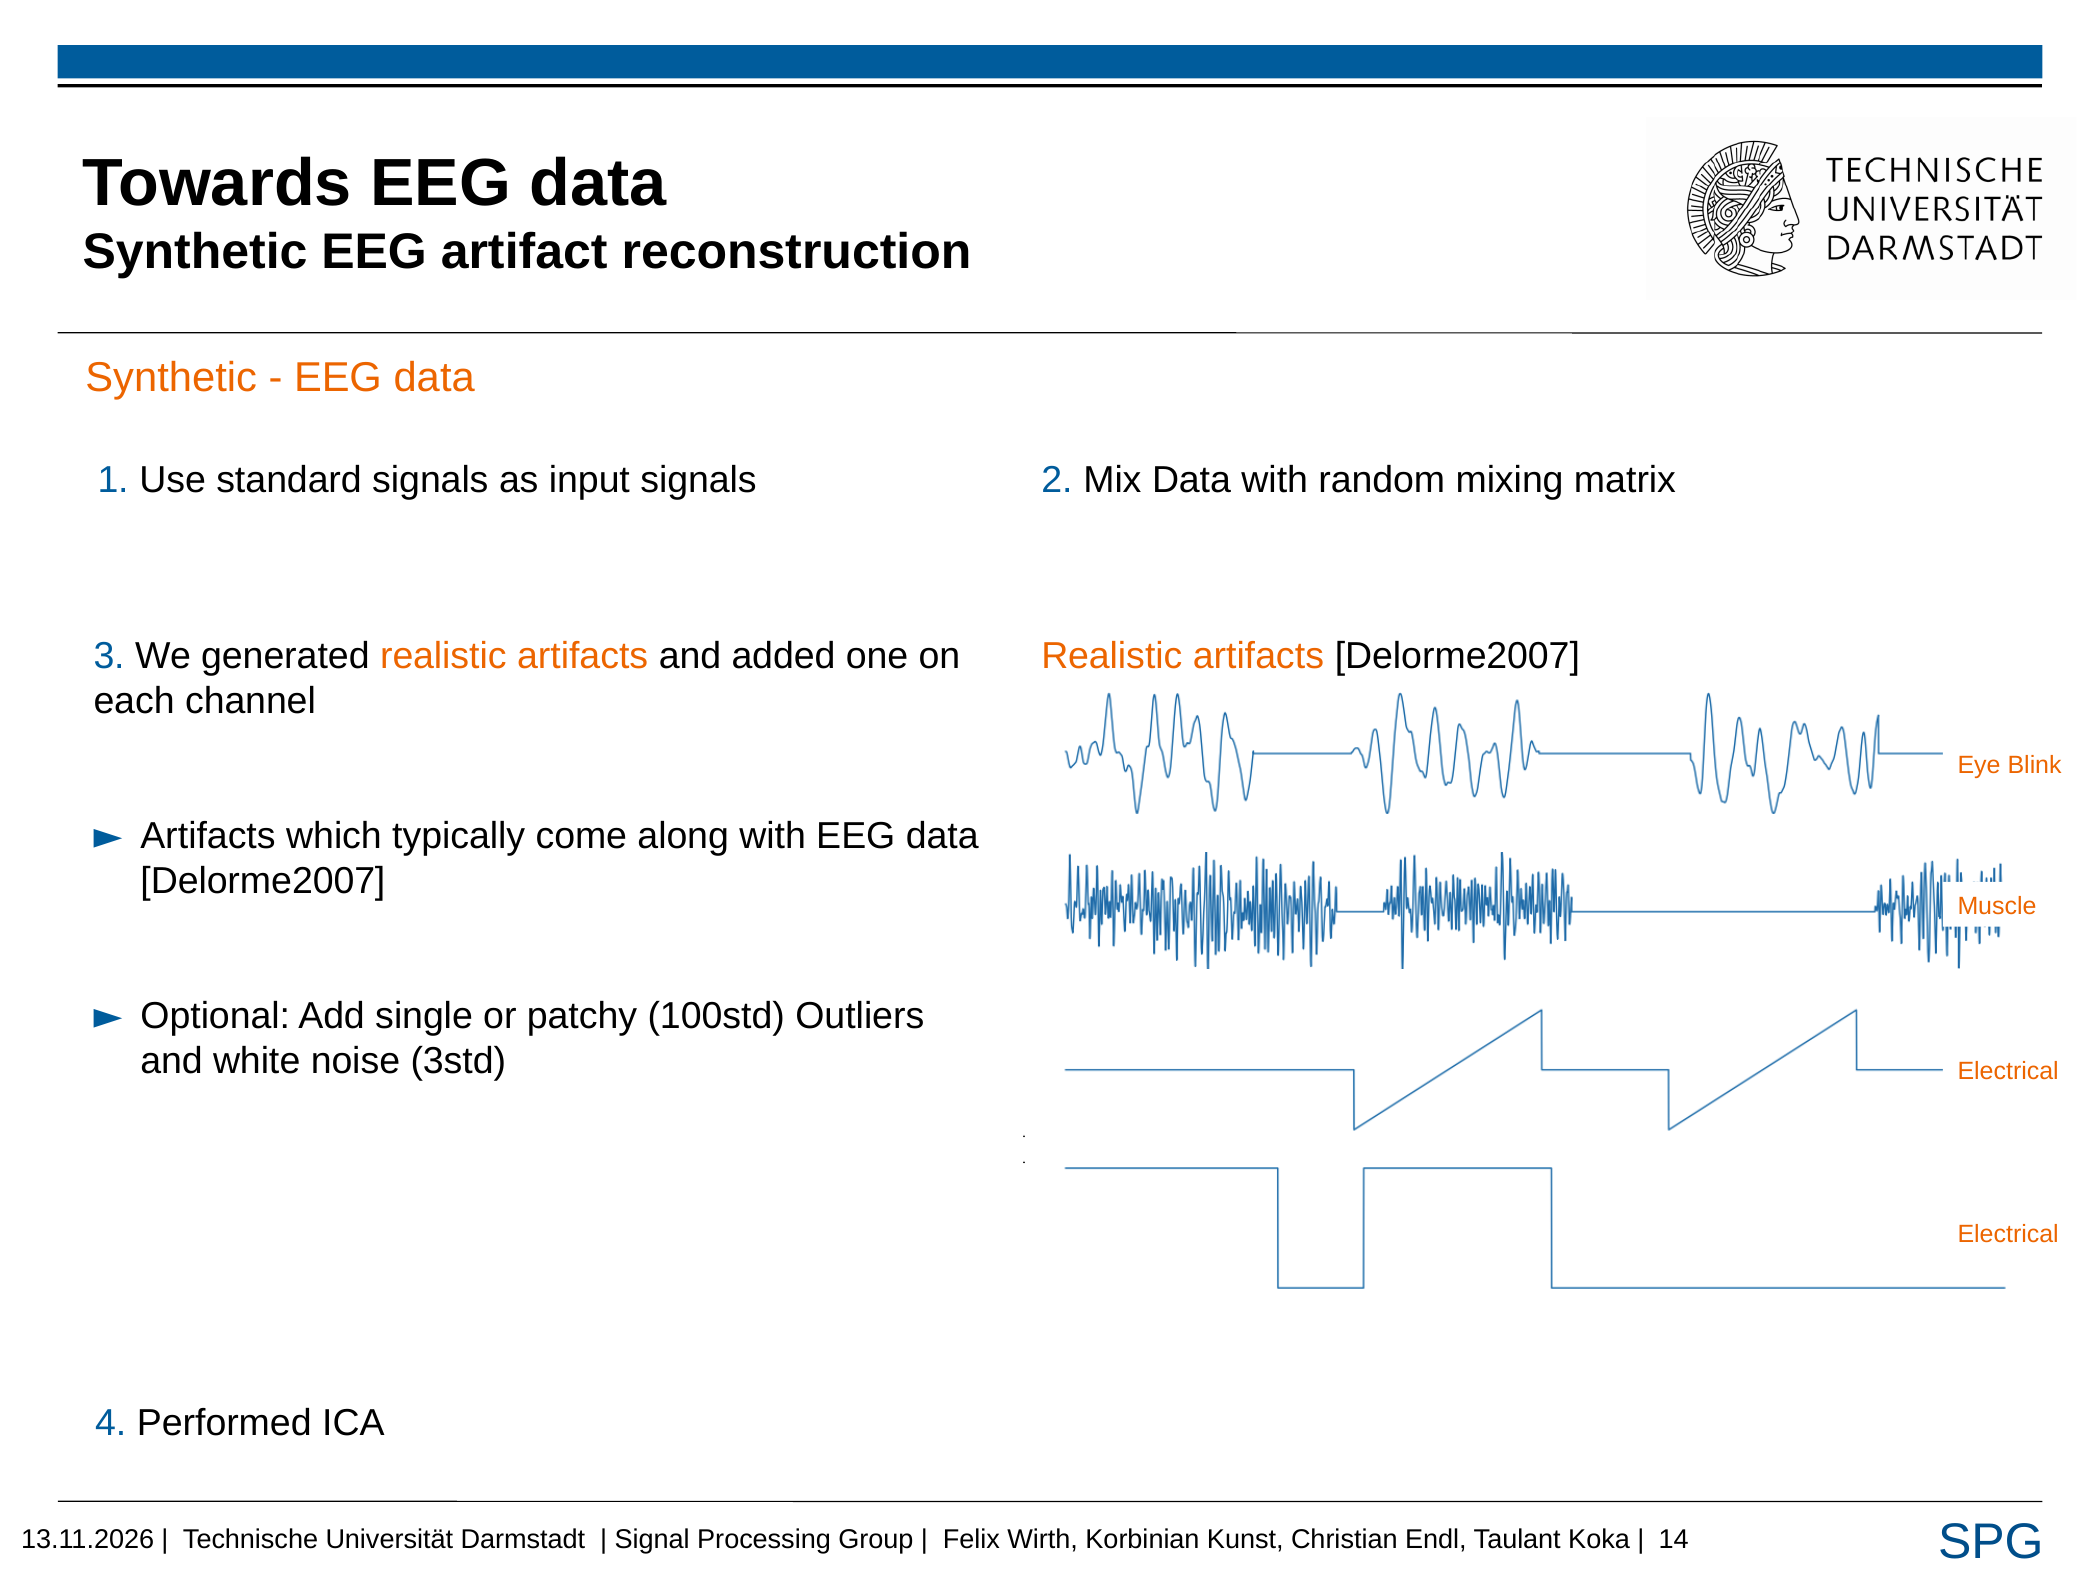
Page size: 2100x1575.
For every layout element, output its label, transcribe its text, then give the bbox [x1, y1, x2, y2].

text_box 4. Performed ICA [80, 1390, 400, 1451]
text_box Synthetic - EEG data [70, 342, 490, 408]
text_box 3. We generated realistic artifacts and added one on each channel Artifacts which typically come along with EEG data [Delorme2007] Optional: Add single or patchy (100std) Outliers and white noise (3std) [78, 623, 999, 1089]
title Towards EEG data Synthetic EEG artifact reconstruction [82, 112, 1662, 306]
picture [1662, 117, 2077, 300]
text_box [1022, 623, 2092, 1291]
text_box 1. Use standard signals as input signals [82, 447, 772, 508]
text_box 2. Mix Data with random mixing matrix [1026, 447, 1692, 508]
